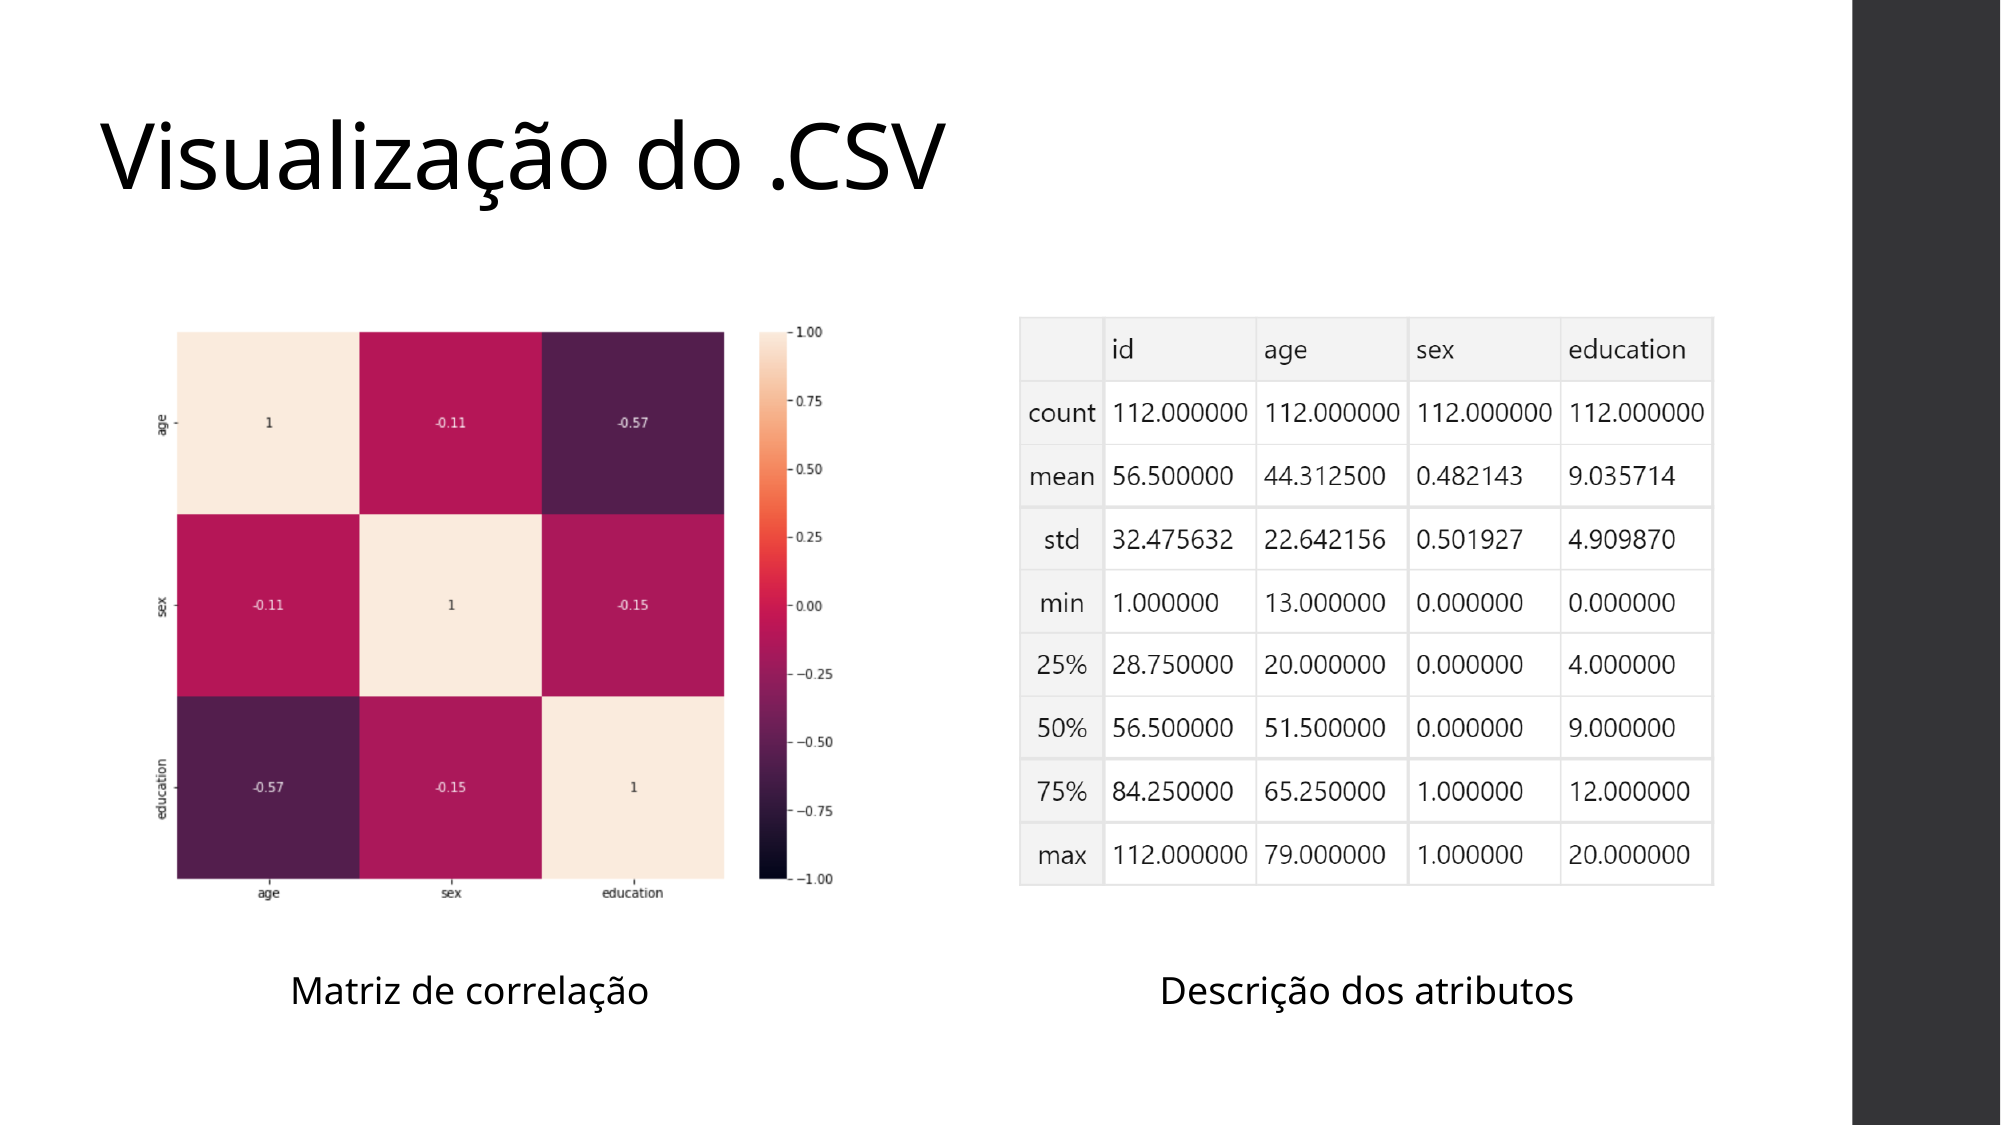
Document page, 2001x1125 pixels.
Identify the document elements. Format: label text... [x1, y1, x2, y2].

text_box Visualização do .CSV [85, 0, 1676, 218]
picture [1013, 306, 1726, 892]
text_box Descrição dos atributos [1144, 959, 1595, 1020]
text_box Matriz de correlação [275, 959, 725, 1020]
picture [139, 306, 861, 917]
